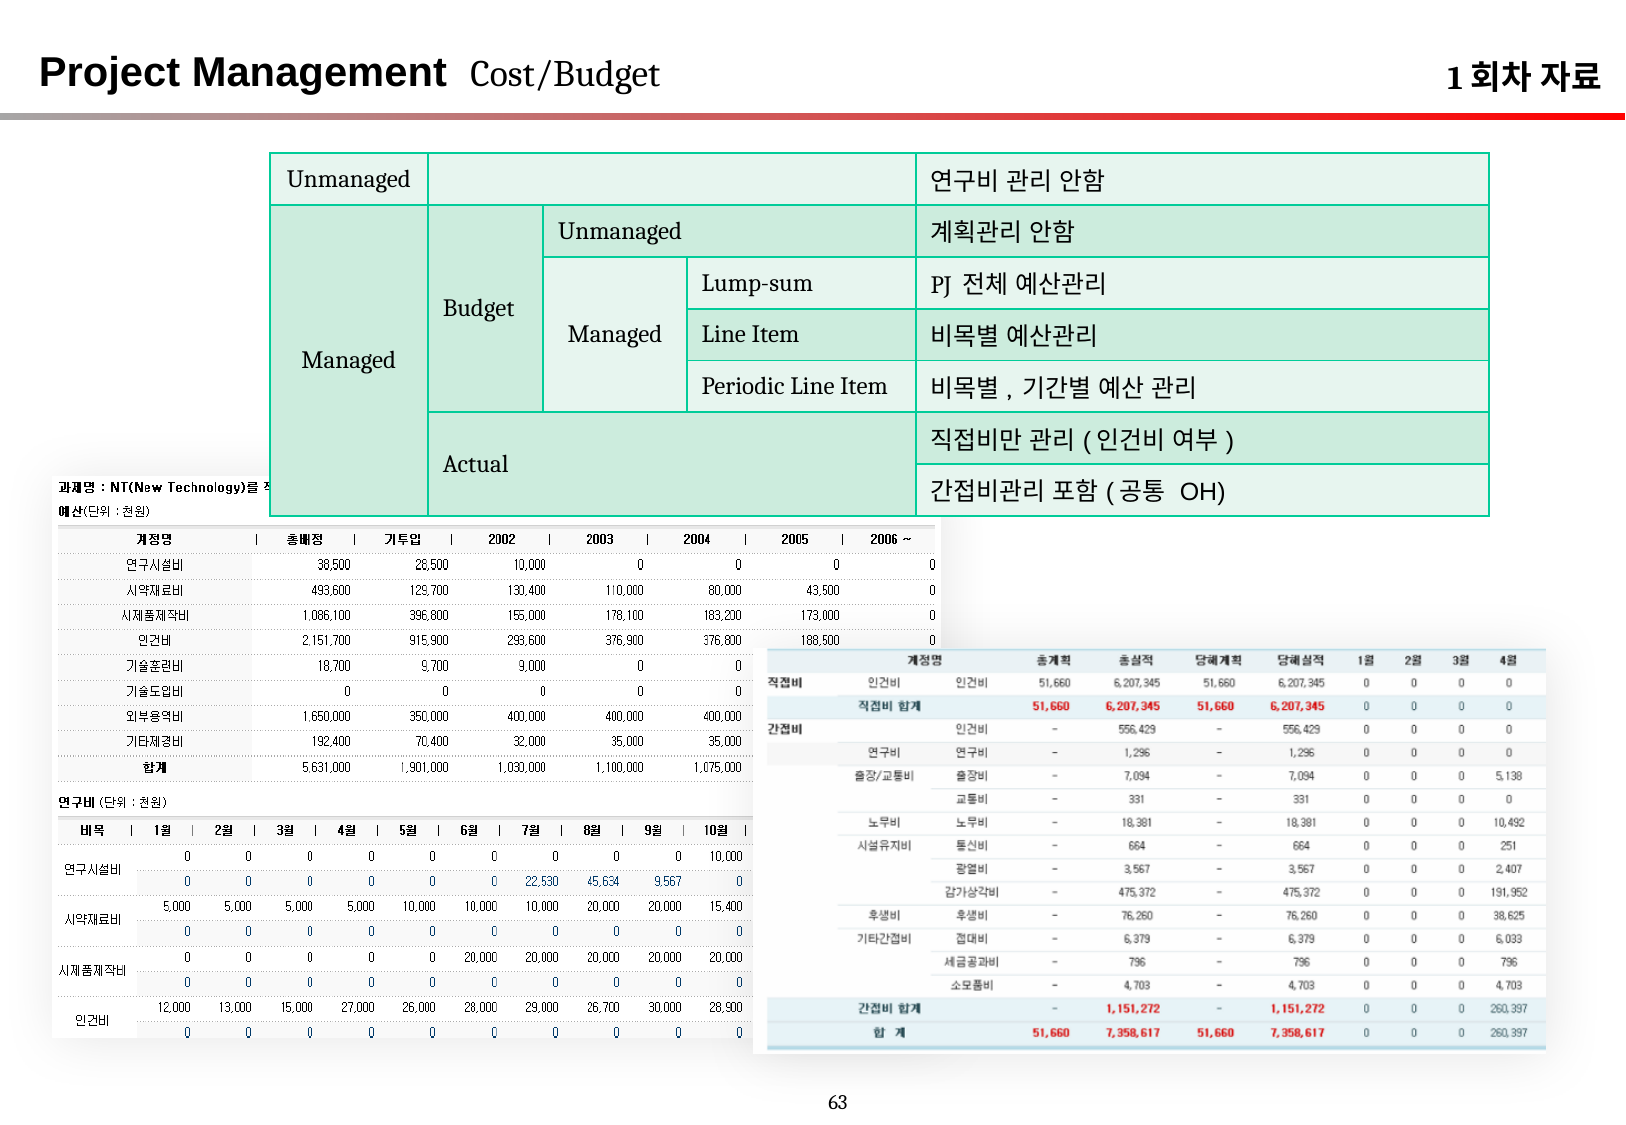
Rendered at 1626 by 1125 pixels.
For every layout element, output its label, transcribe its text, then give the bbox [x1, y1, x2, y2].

table_cell 비목별, 기간별 예산 관리 [917, 361, 1488, 411]
table_cell 비목별 예산관리 [917, 310, 1488, 360]
table_cell Line Item [688, 310, 915, 360]
table_cell Managed [271, 206, 427, 474]
table_cell Managed [544, 258, 686, 411]
table_cell 간접비관리 포함(공통 OH) [917, 465, 1488, 515]
picture [52, 476, 1546, 1054]
table_cell Unmanaged [544, 206, 915, 256]
table_header Unmanaged [271, 154, 427, 204]
table_cell Periodic Line Item [688, 361, 915, 411]
table_cell 계획관리 안함 [917, 206, 1488, 256]
table_cell Actual [429, 413, 915, 474]
table_cell Budget [429, 206, 542, 411]
table_cell 직접비만 관리(인건비 여부) [917, 413, 1488, 463]
table_header 연구비 관리 안함 [917, 154, 1488, 204]
text_box Project Management Cost/Budget [24, 36, 684, 102]
table_cell PJ 전체 예산관리 [917, 258, 1488, 308]
text_box 1회차 자료 [1432, 48, 1617, 104]
table_cell Lump-sum [688, 258, 915, 308]
table_header [429, 154, 915, 204]
text_box 63 [813, 1080, 869, 1119]
